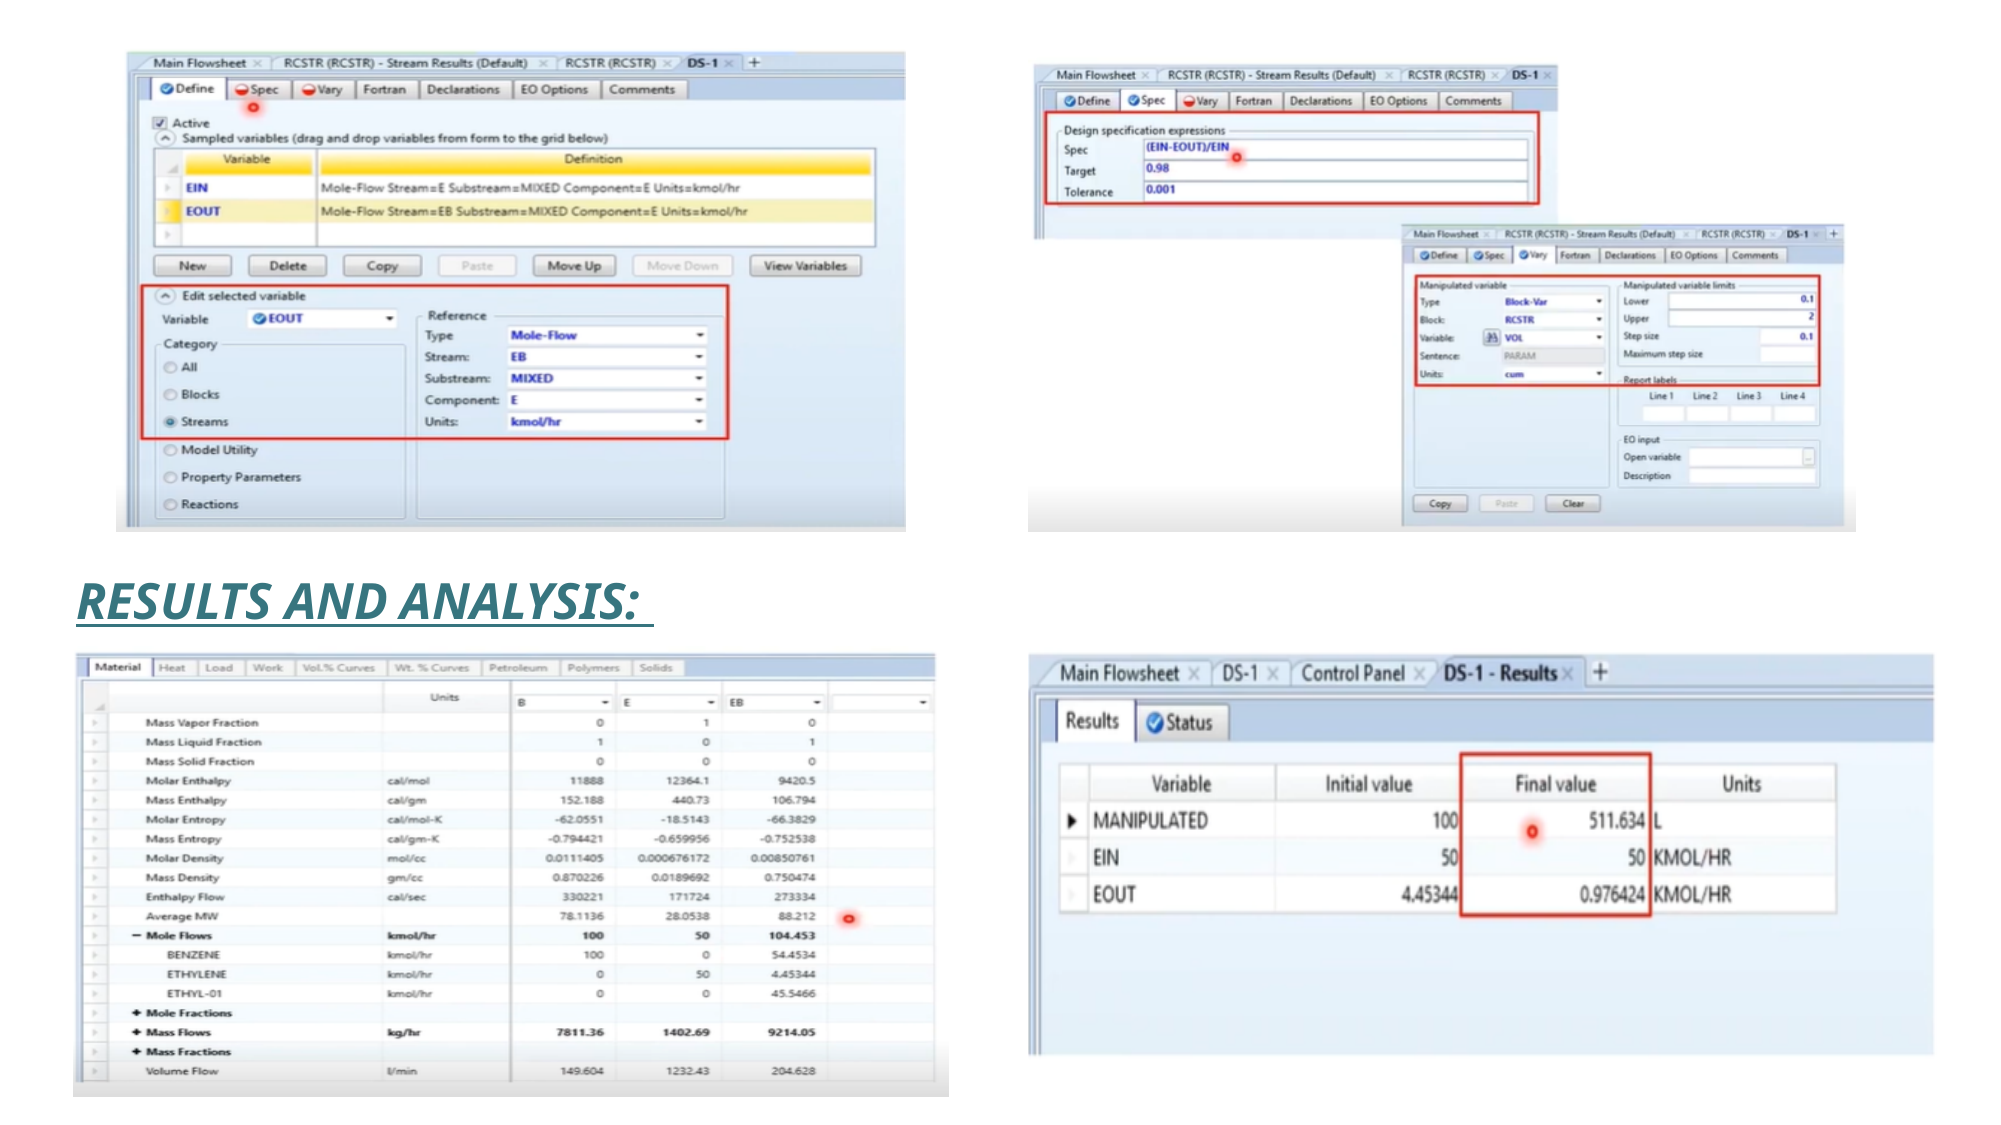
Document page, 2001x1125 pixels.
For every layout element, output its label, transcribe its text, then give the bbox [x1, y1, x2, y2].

picture [116, 48, 907, 532]
picture [1028, 646, 1942, 1097]
picture [73, 646, 949, 1097]
picture [1028, 48, 1856, 532]
text_box RESULTS AND ANALYSIS: [61, 562, 1125, 638]
